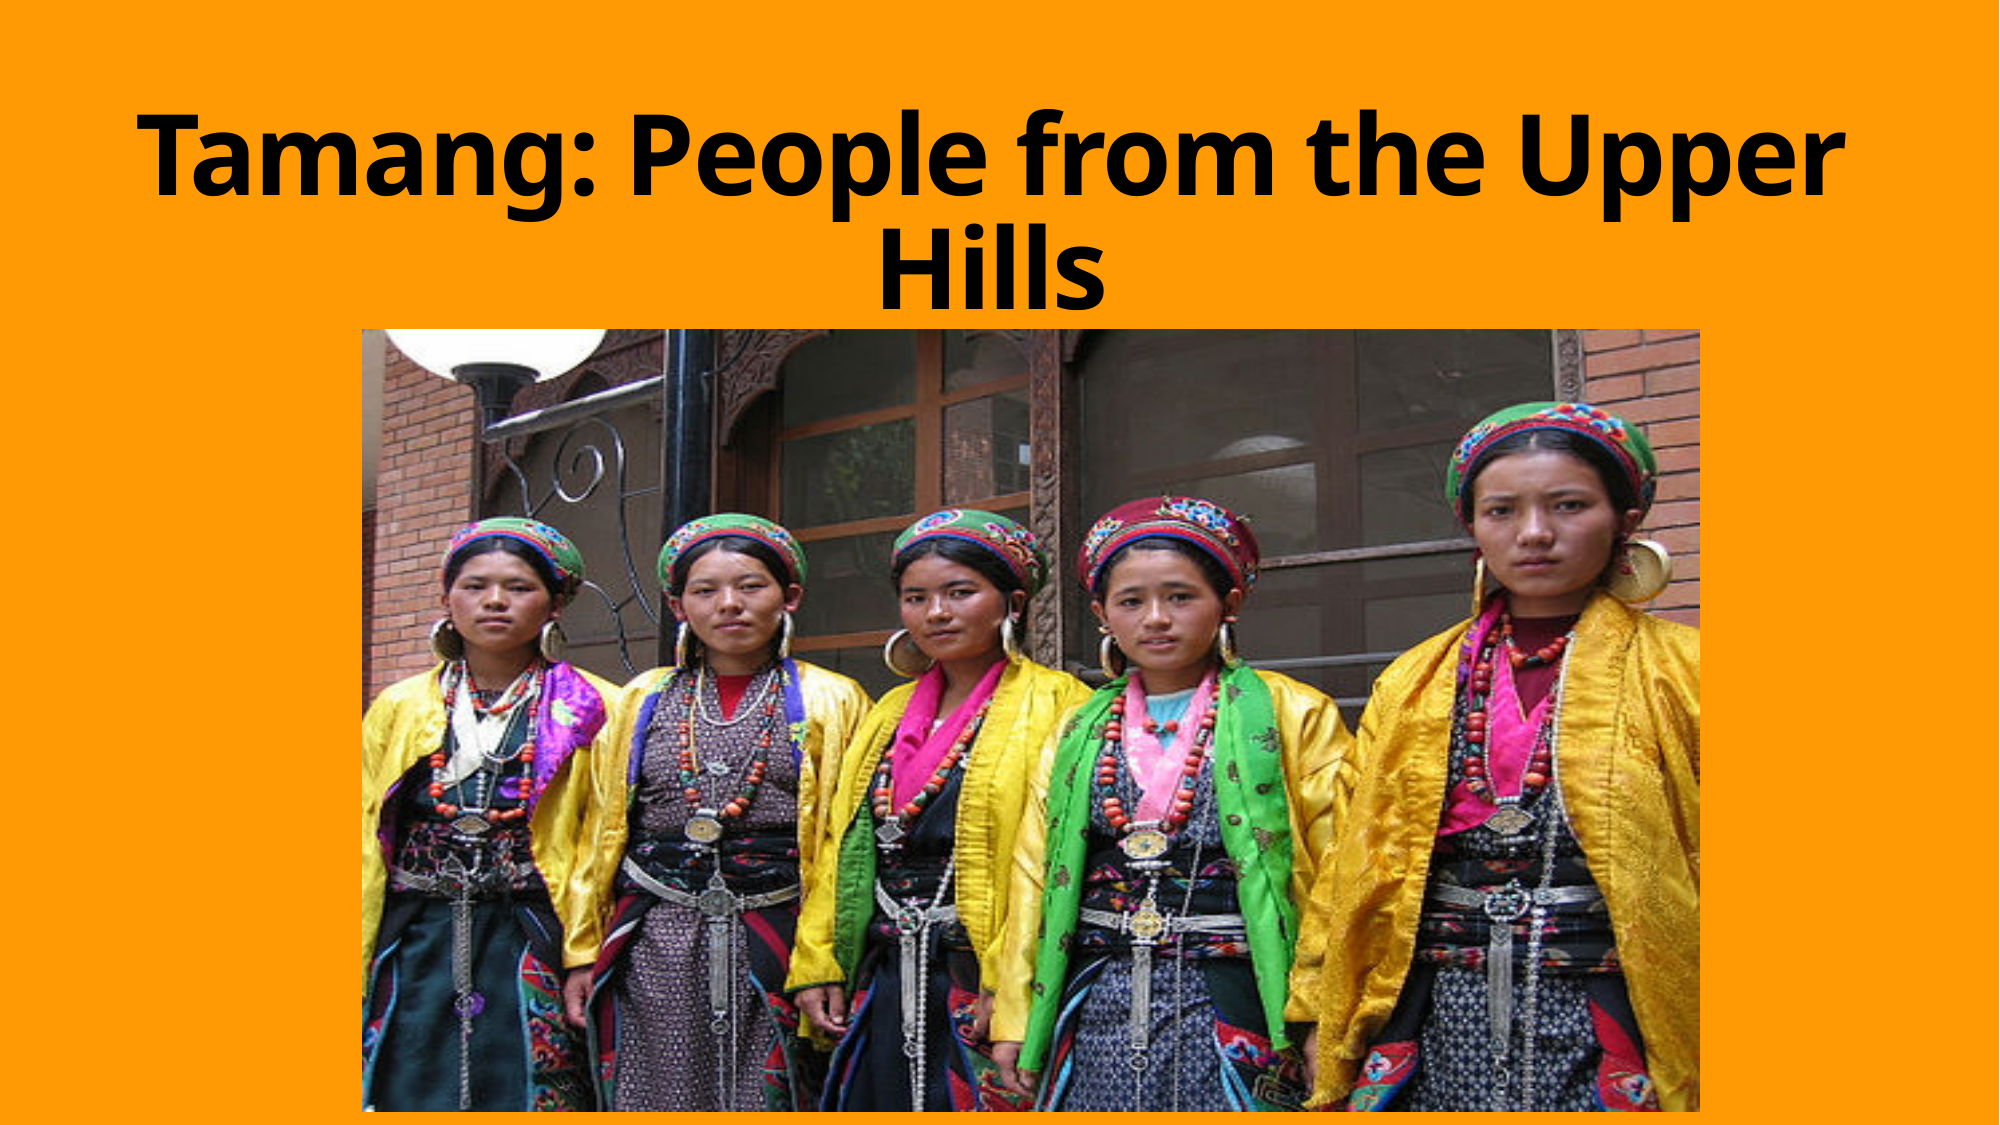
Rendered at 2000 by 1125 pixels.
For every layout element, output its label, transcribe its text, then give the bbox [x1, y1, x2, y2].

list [361, 329, 1700, 1112]
title Tamang: People from the Upper Hills [107, 81, 1875, 354]
